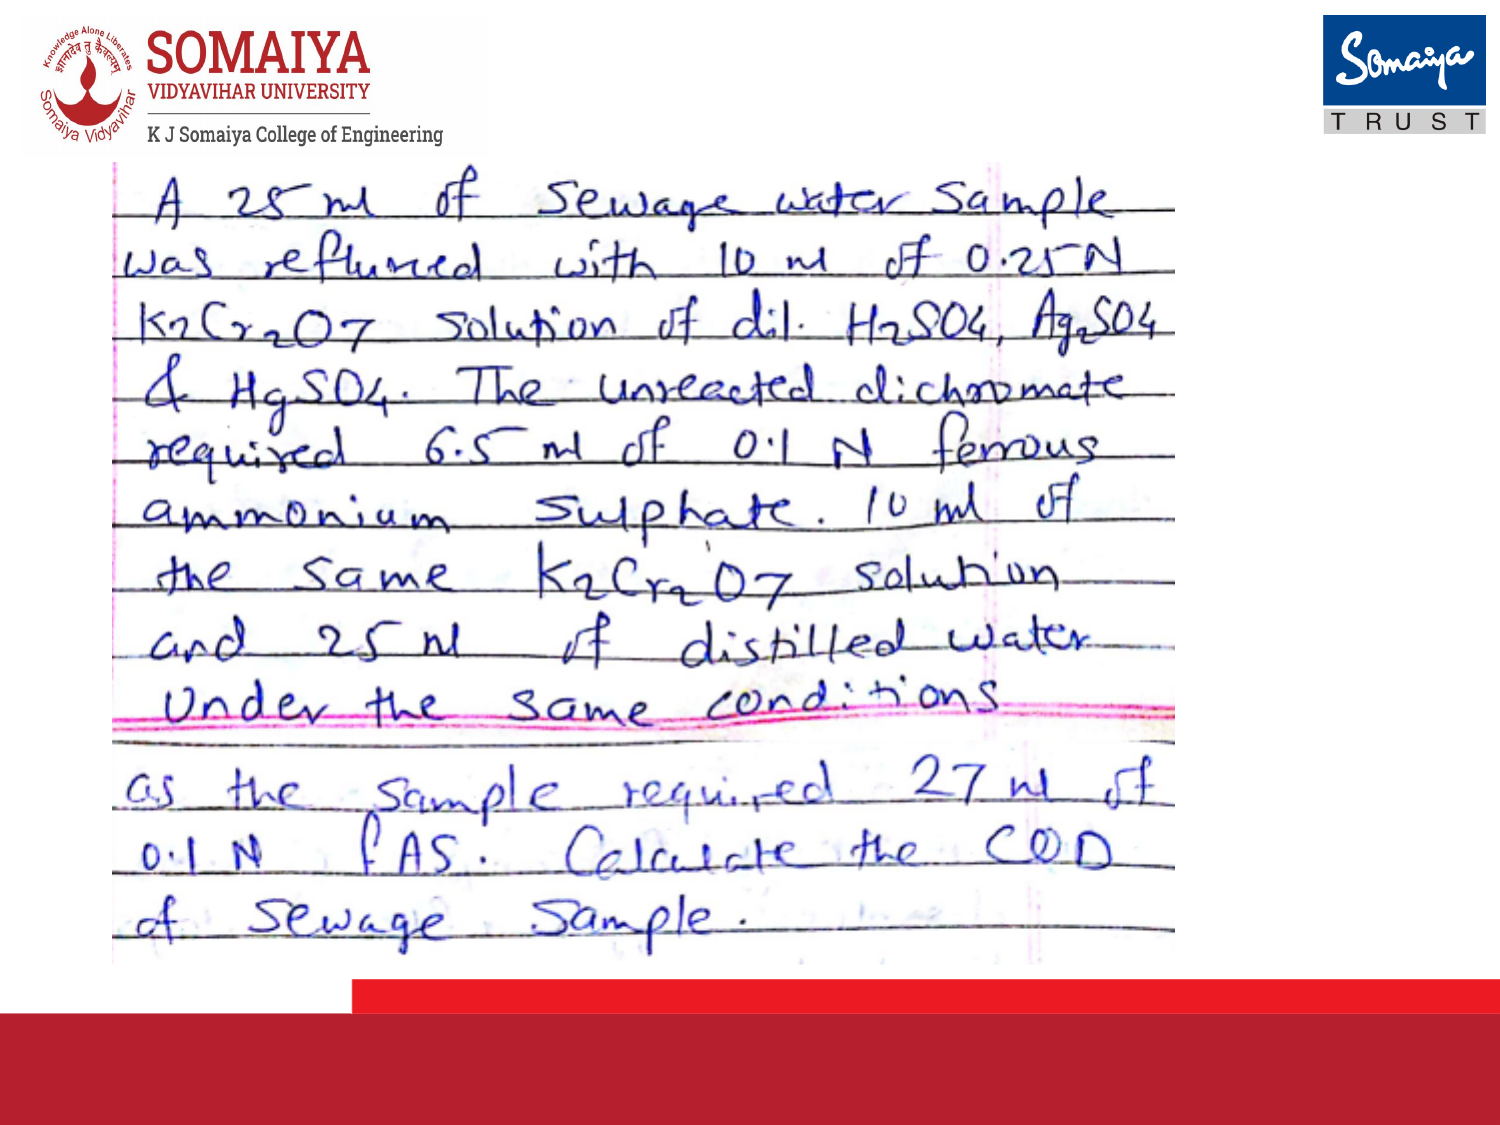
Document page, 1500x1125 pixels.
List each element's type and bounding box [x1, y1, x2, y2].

picture [112, 162, 1175, 967]
picture [22, 15, 488, 157]
picture [1323, 15, 1486, 134]
picture [0, 980, 1500, 1125]
